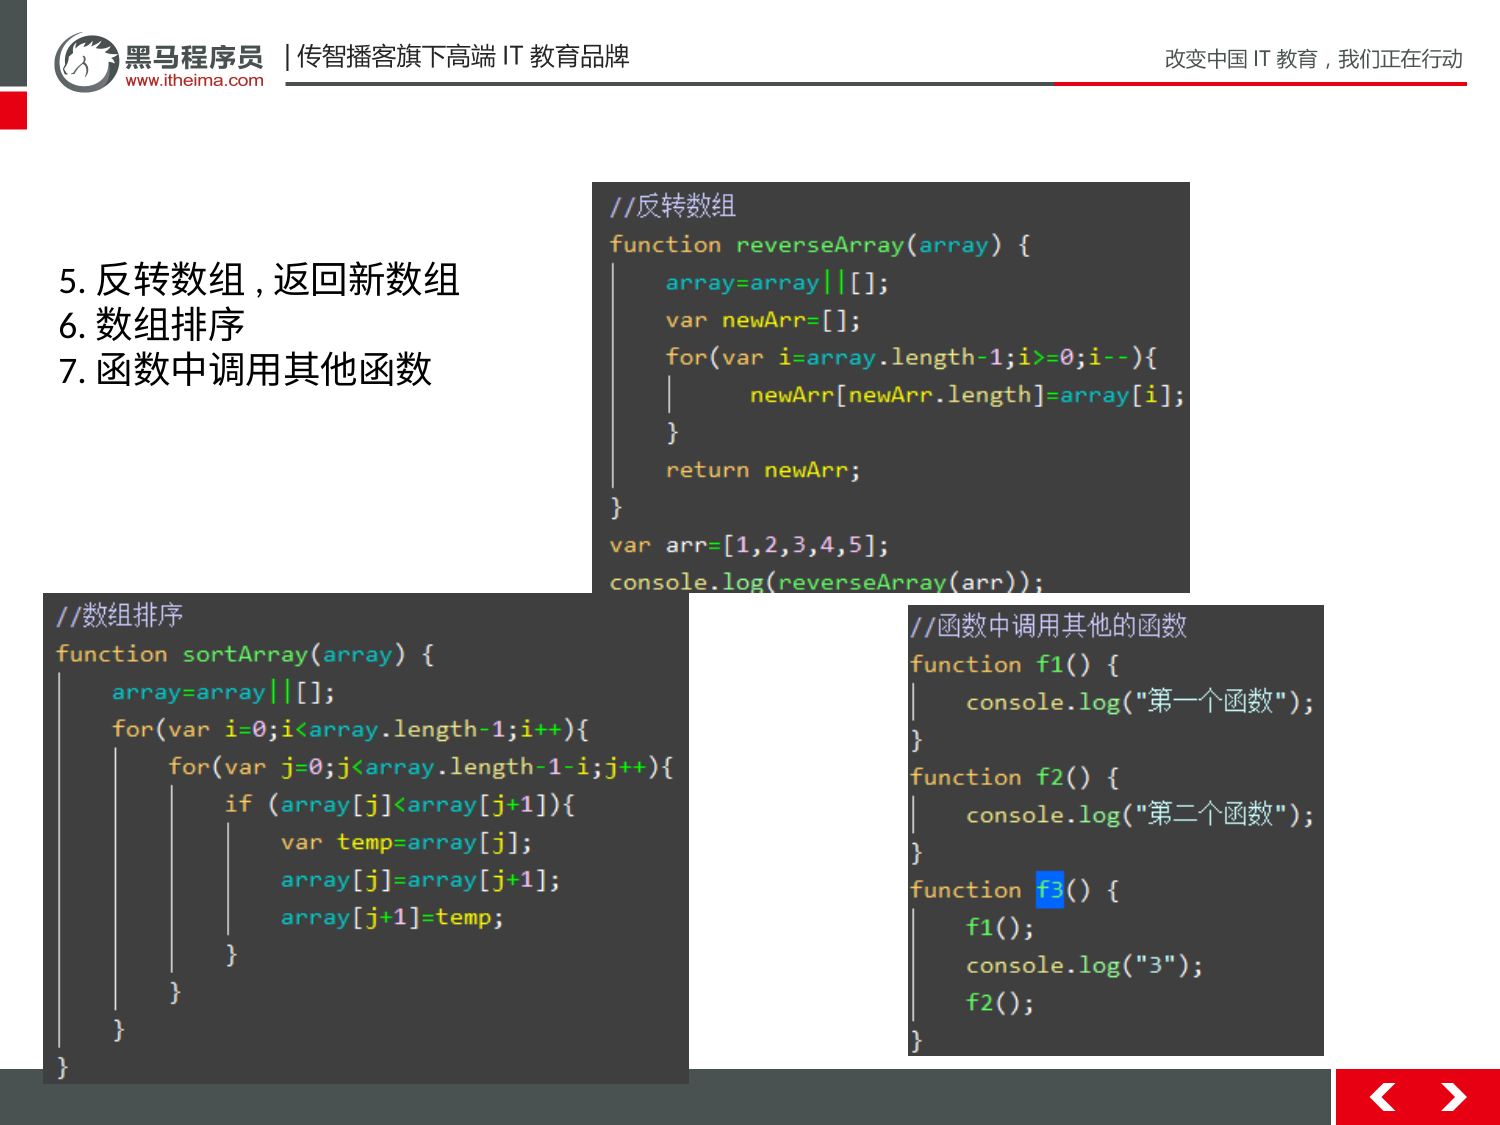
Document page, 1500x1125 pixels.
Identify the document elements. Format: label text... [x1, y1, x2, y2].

picture [0, 0, 1500, 1125]
text_box 5.反转数组,返回新数组 6.数组排序 7.函数中调用其他函数 [43, 248, 587, 399]
